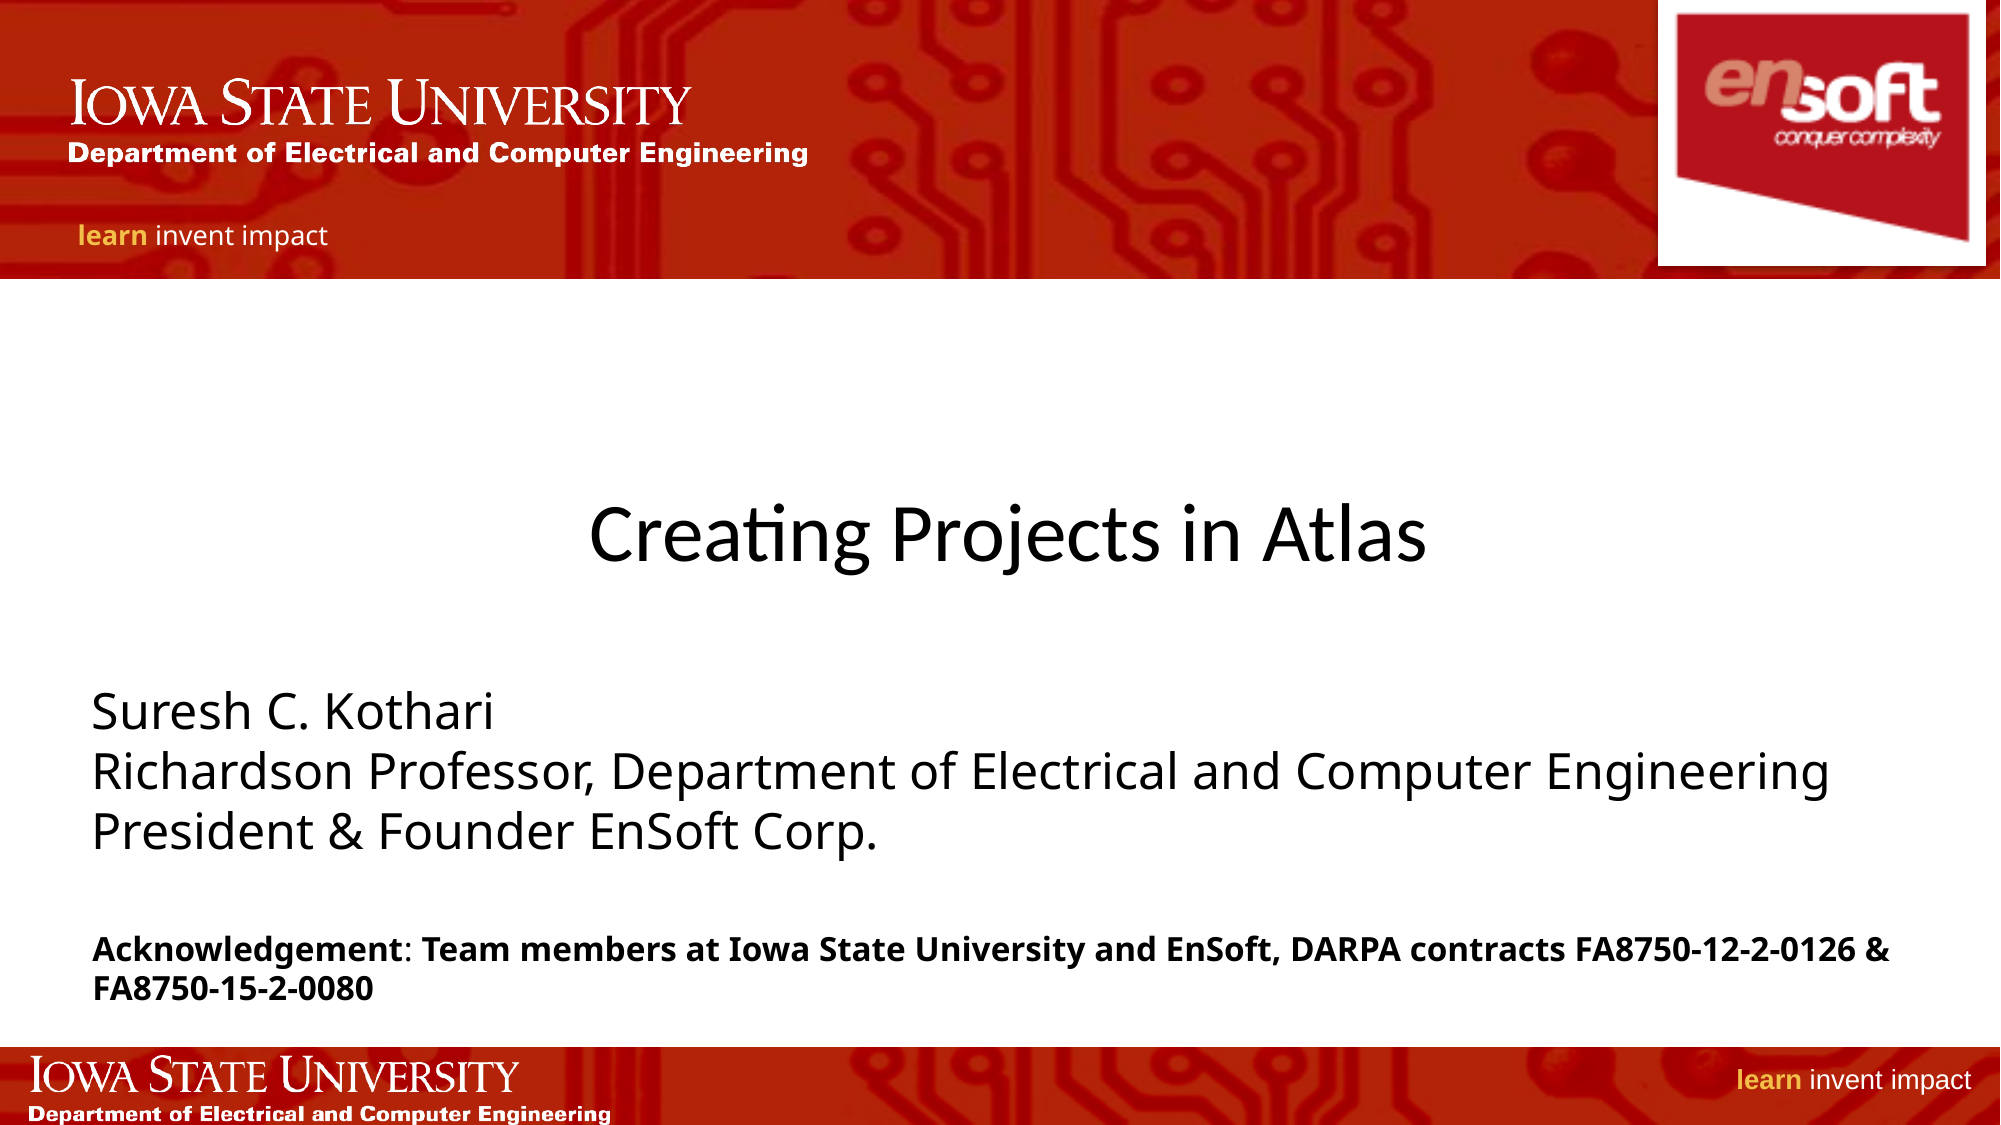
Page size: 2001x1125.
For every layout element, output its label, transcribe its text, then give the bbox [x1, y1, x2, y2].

text_box Acknowledgement: Team members at Iowa State University and EnSoft, DARPA contracts FA8750-12-2-0126 & FA8750-15-2-0080 [85, 901, 1911, 1034]
text_box Creating Projects in Atlas [60, 447, 1958, 585]
picture [0, 0, 2000, 279]
picture [0, 1047, 2000, 1125]
text_box Suresh C. Kothari Richardson Professor, Department of Electrical and Computer Engineering President & Founder EnSoft Corp. [84, 597, 1885, 928]
